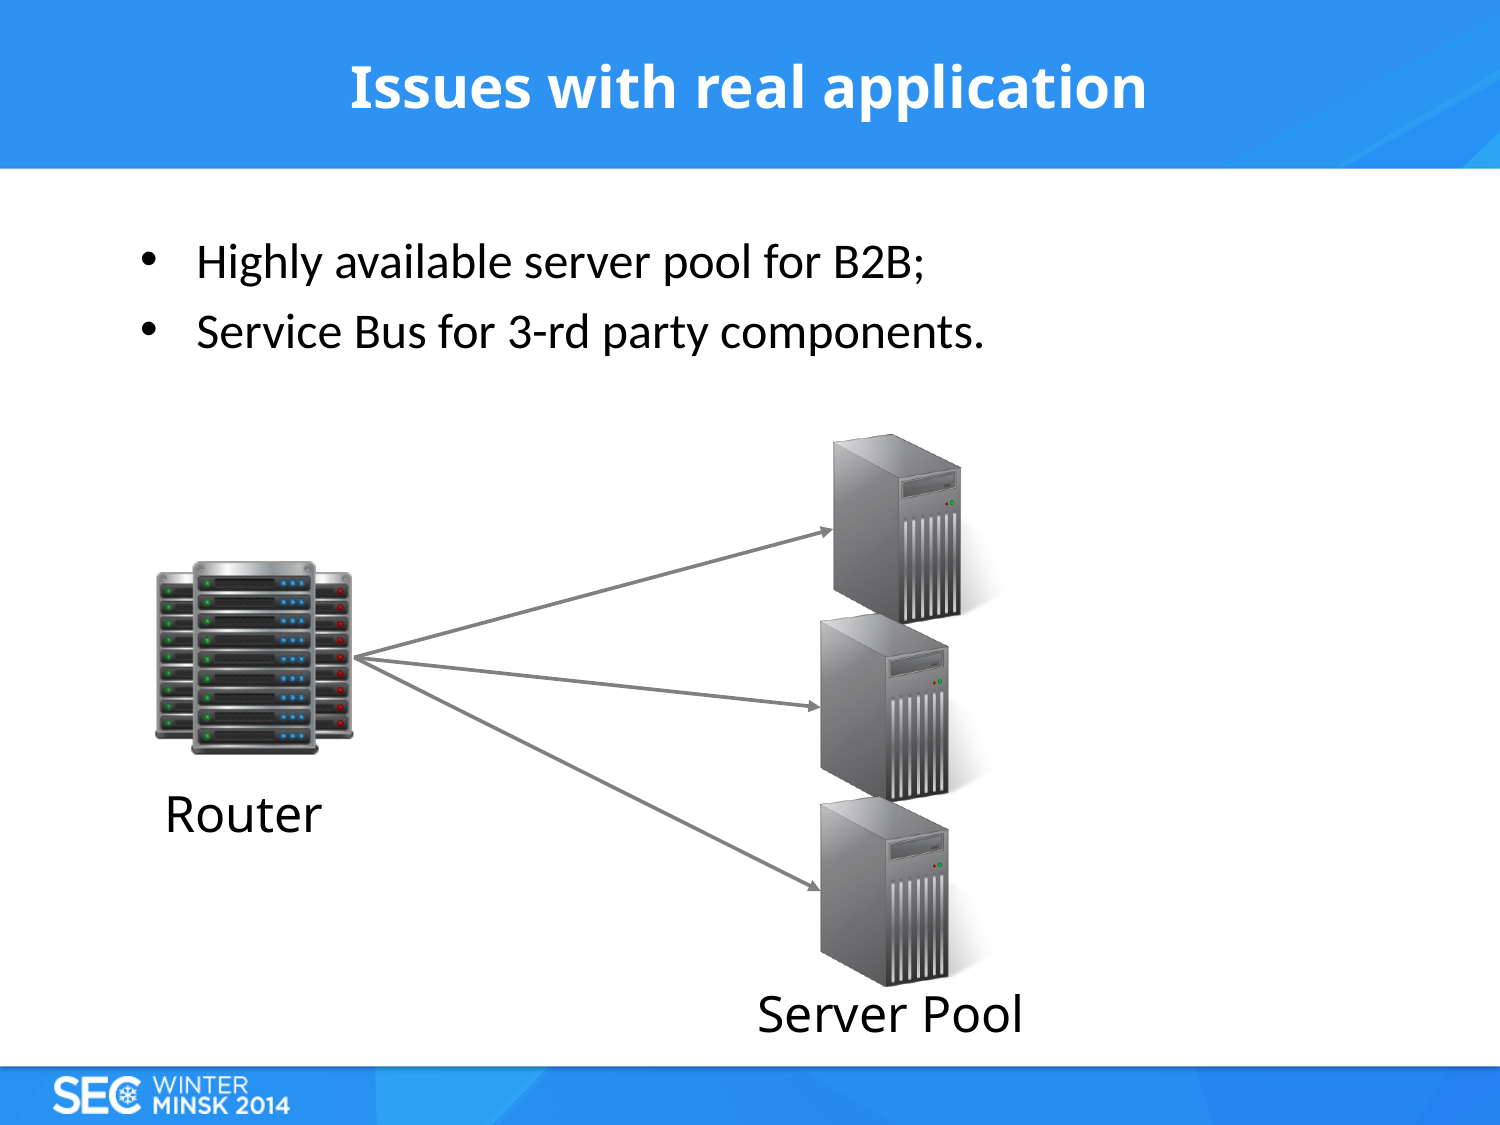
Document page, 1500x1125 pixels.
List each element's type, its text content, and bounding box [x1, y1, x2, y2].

picture [820, 433, 1025, 987]
text_box Server Pool [742, 974, 1041, 1050]
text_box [353, 657, 822, 892]
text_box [353, 528, 834, 658]
text_box Highly available server pool for B2B; Service Bus for 3-rd party components. [125, 221, 1484, 1060]
text_box [100, 196, 1459, 1035]
picture [0, 1067, 1500, 1125]
title Issues with real application [53, 42, 1447, 129]
picture [153, 557, 353, 758]
picture [0, 0, 1500, 168]
text_box Router [149, 775, 339, 850]
